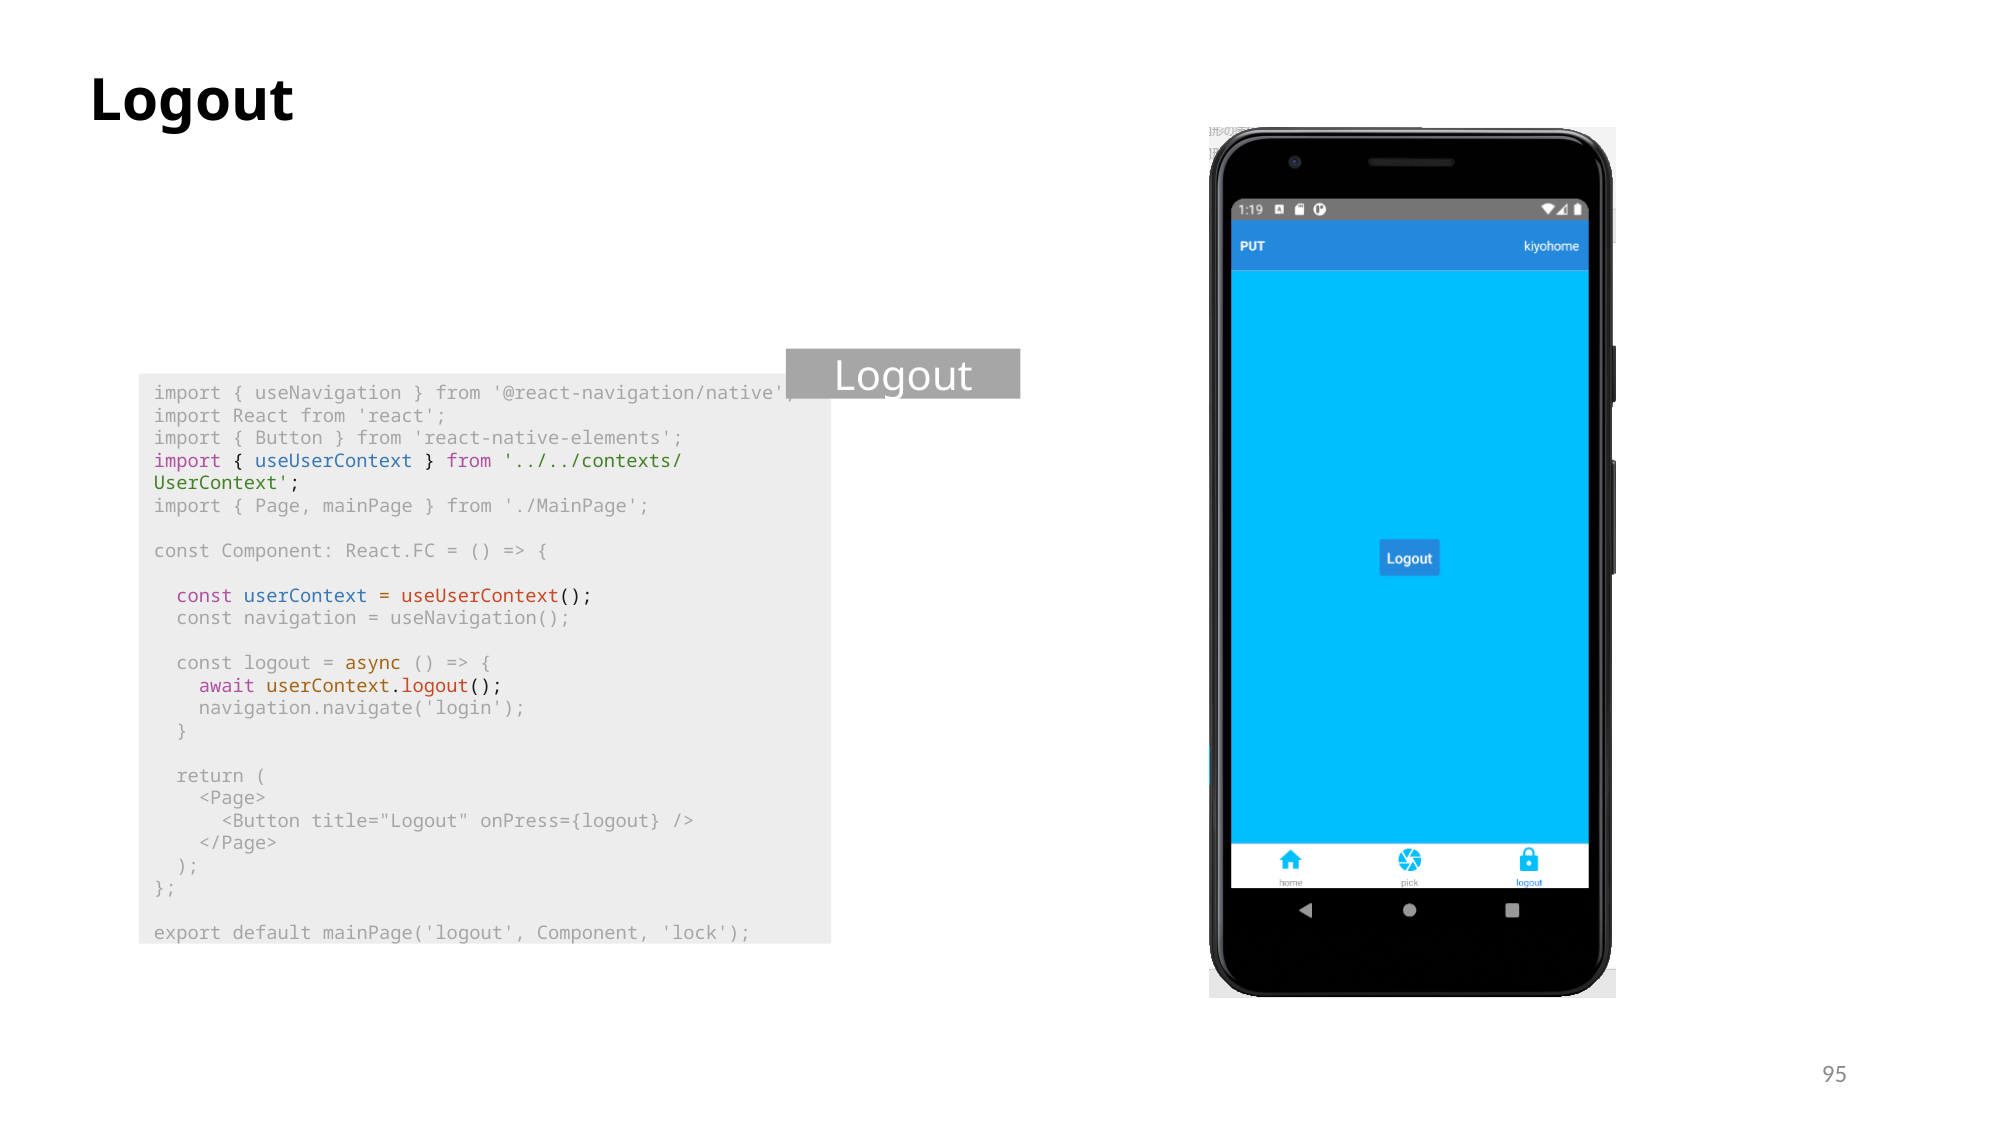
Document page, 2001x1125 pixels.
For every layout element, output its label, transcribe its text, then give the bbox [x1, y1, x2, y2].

slide_number 95 [1412, 1042, 1863, 1103]
picture [1209, 127, 1616, 998]
text_box import { useNavigation } from '@react-navigation/native'; import React from 'react'; import { Button } from 'react-native-elements'; import { useUserContext } from '../../contexts/UserContext'; import { Page, mainPage } from './MainPage'; const Component: React.FC = () => { const userContext = useUserContext(); const navigation = useNavigation(); const logout = async () => { await userContext.logout(); navigation.navigate('login'); } return ( <Page> <Button title="Logout" onPress={logout} /> </Page> ); }; export default mainPage('logout', Component, 'lock'); [138, 373, 832, 944]
text_box Logout [785, 348, 1021, 399]
text_box Logout [74, 54, 1454, 140]
